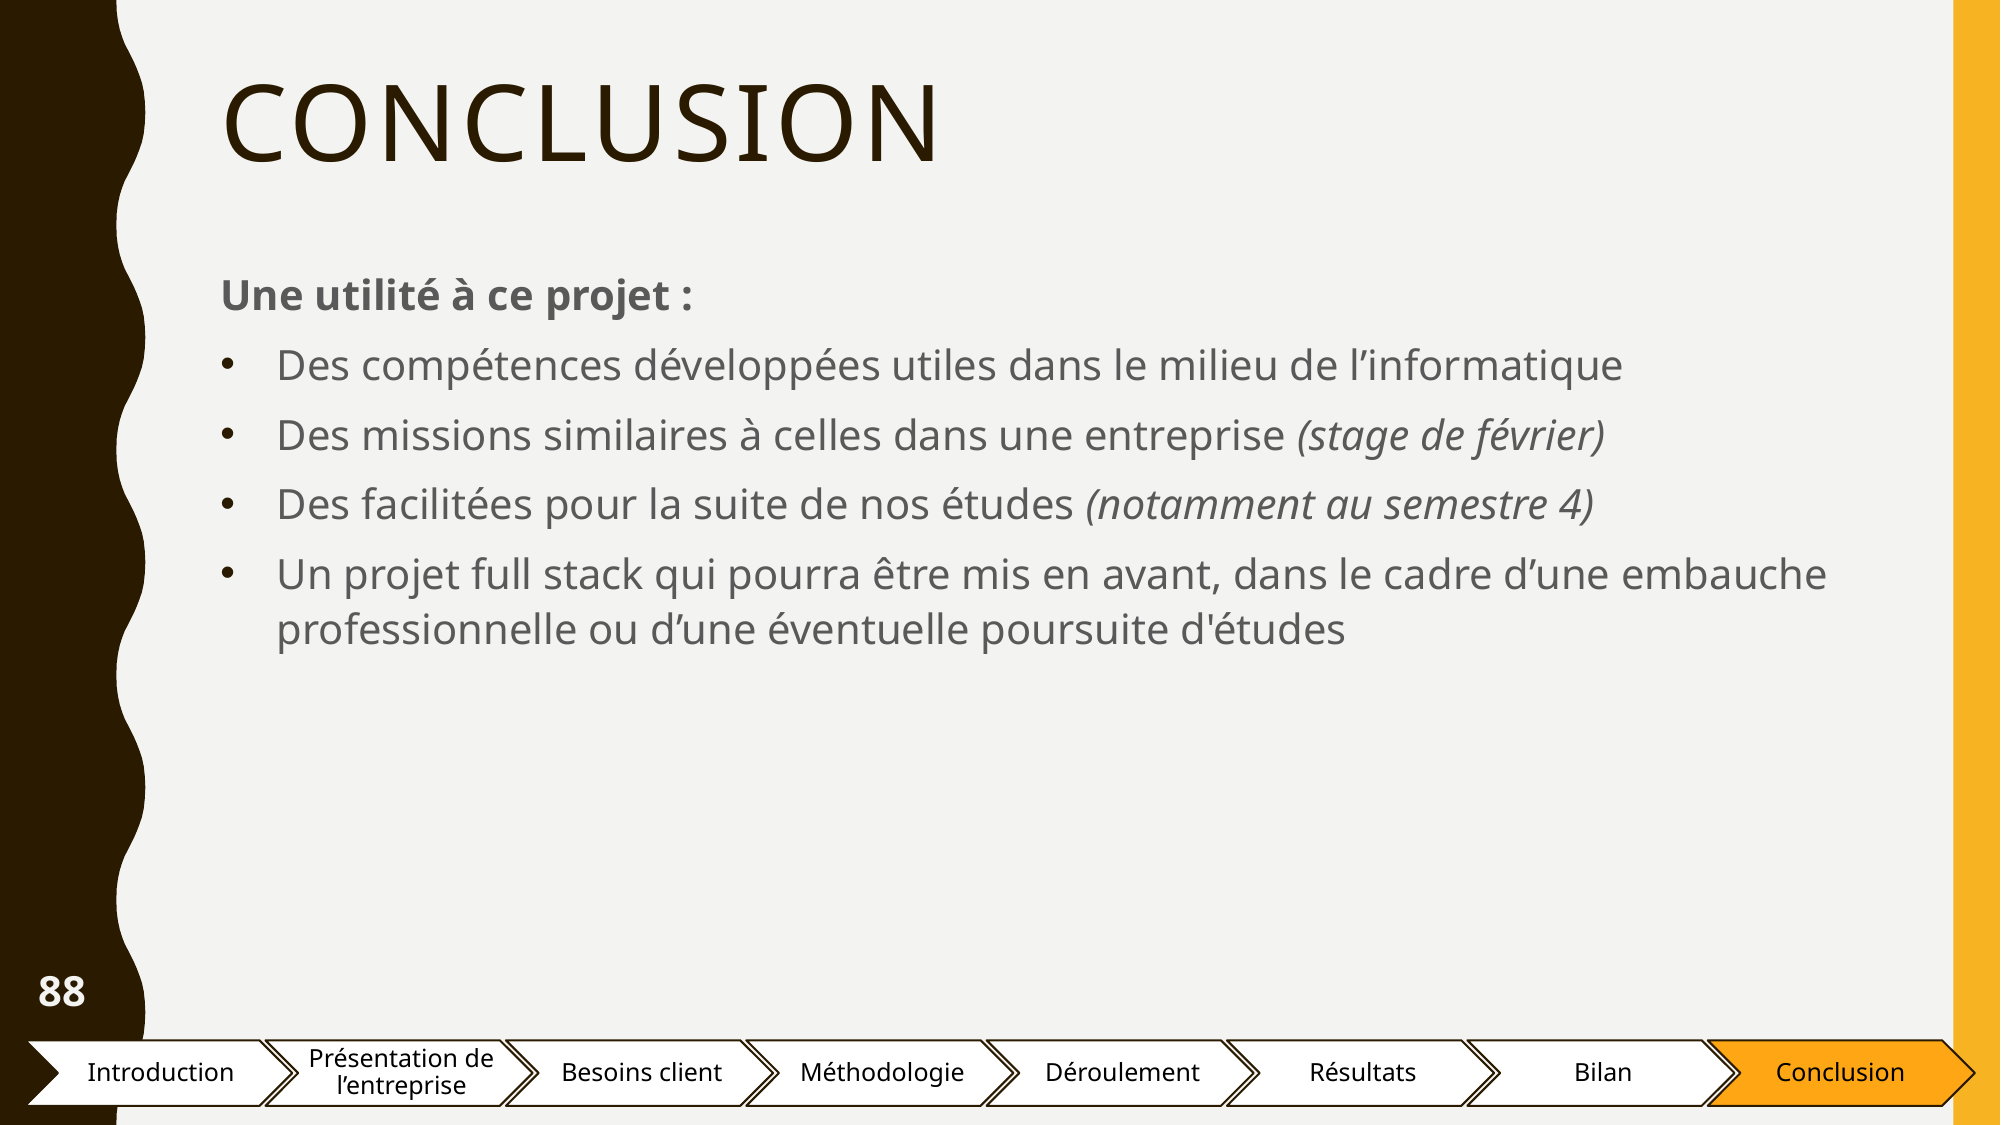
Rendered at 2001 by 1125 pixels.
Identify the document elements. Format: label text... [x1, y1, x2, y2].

slide_number 88 [12, 961, 113, 1027]
title Conclusion [205, 62, 1875, 196]
list Une utilité à ce projet : Des compétences développées utiles dans le milieu de l’informatique Des missions similaires à celles dans une entreprise (stage de février) Des facilitées pour la suite de nos études (notamment au semestre 4) Un projet full stack qui pourra être mis en avant, dans le cadre d’une embauche professionnelle ou d’une éventuelle poursuite d'études [205, 256, 1875, 985]
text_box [24, 1040, 1975, 1106]
